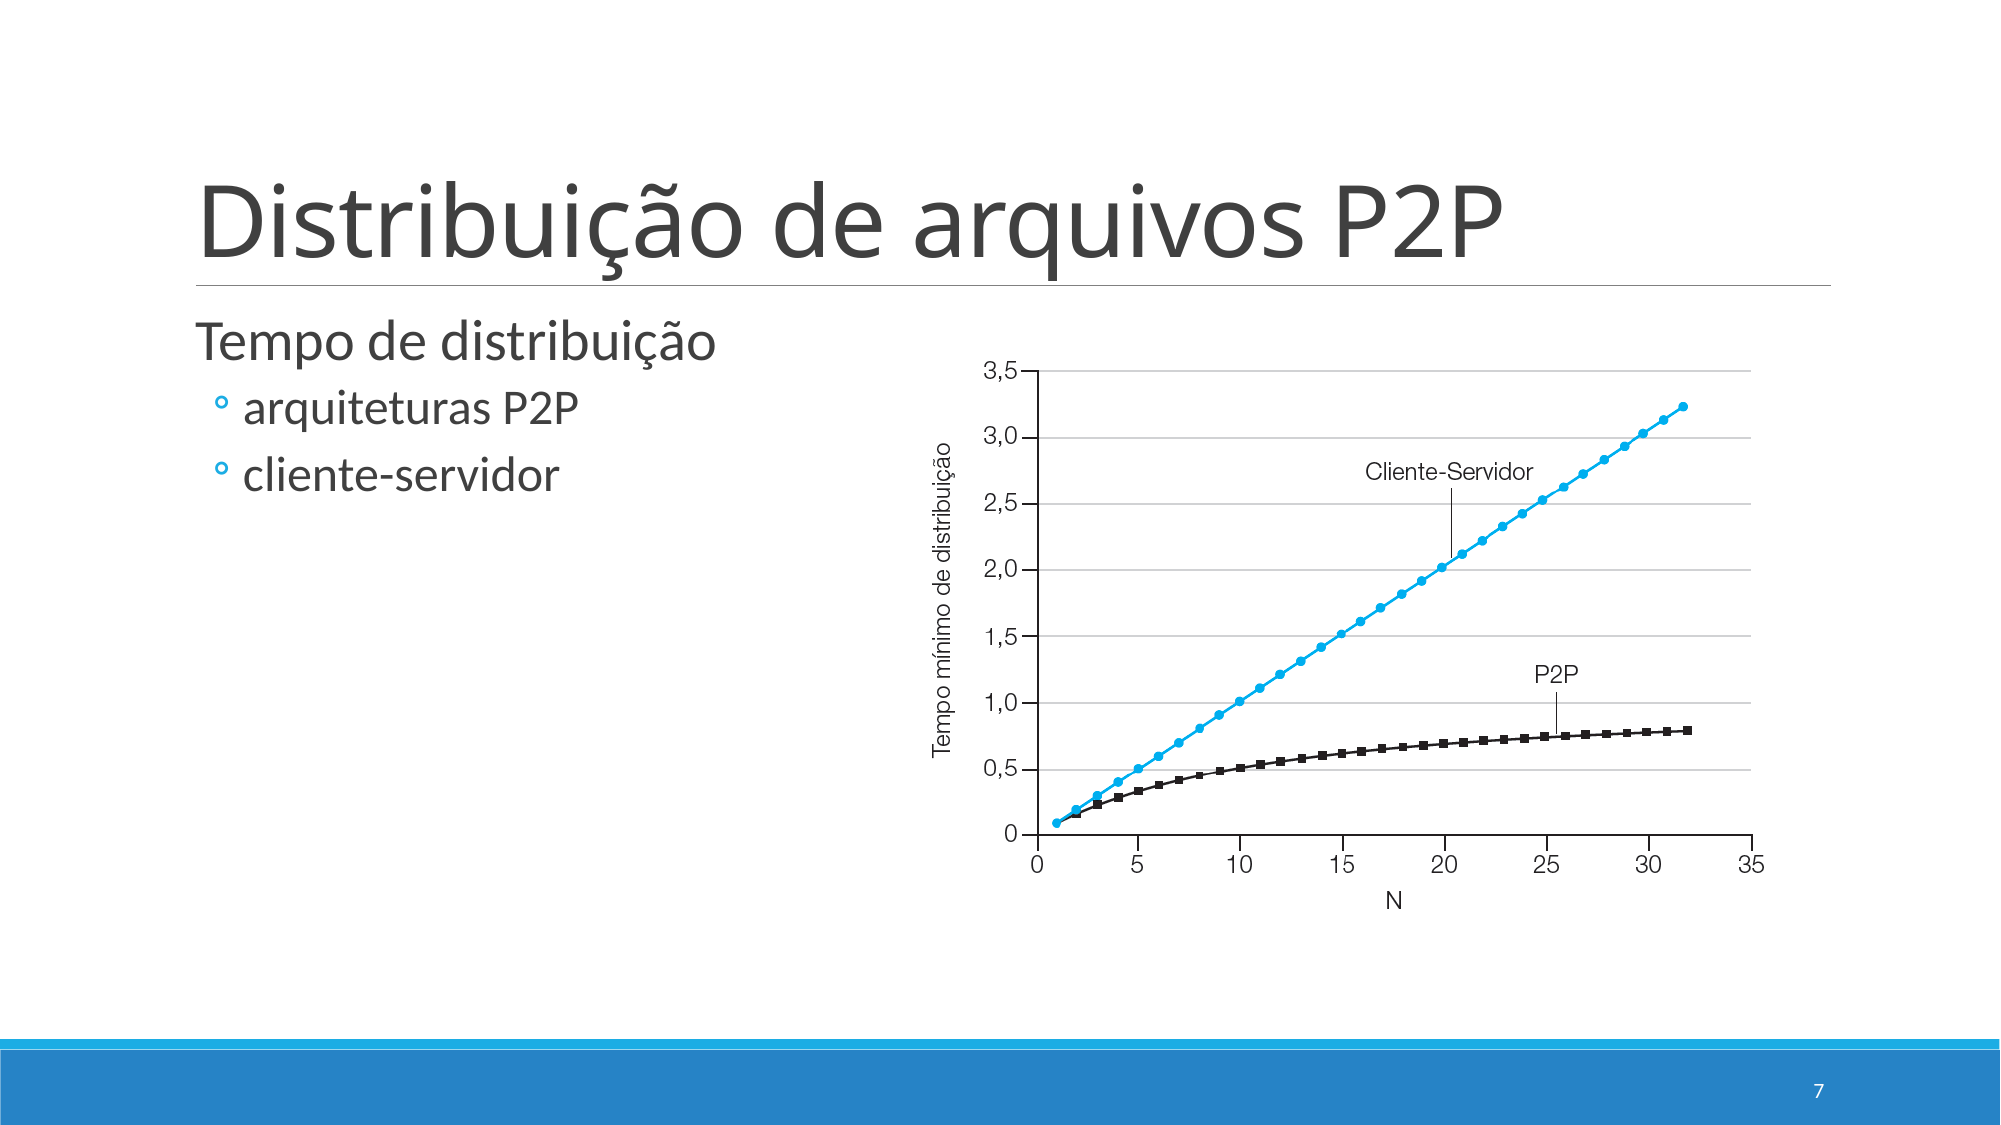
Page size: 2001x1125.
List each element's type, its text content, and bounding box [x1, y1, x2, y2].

picture [916, 350, 1775, 916]
list Tempo de distribuição arquiteturas P2P cliente-servidor [180, 302, 1830, 963]
title Distribuição de arquivos P2P [180, 47, 1830, 285]
slide_number 7 [1624, 1059, 1840, 1120]
